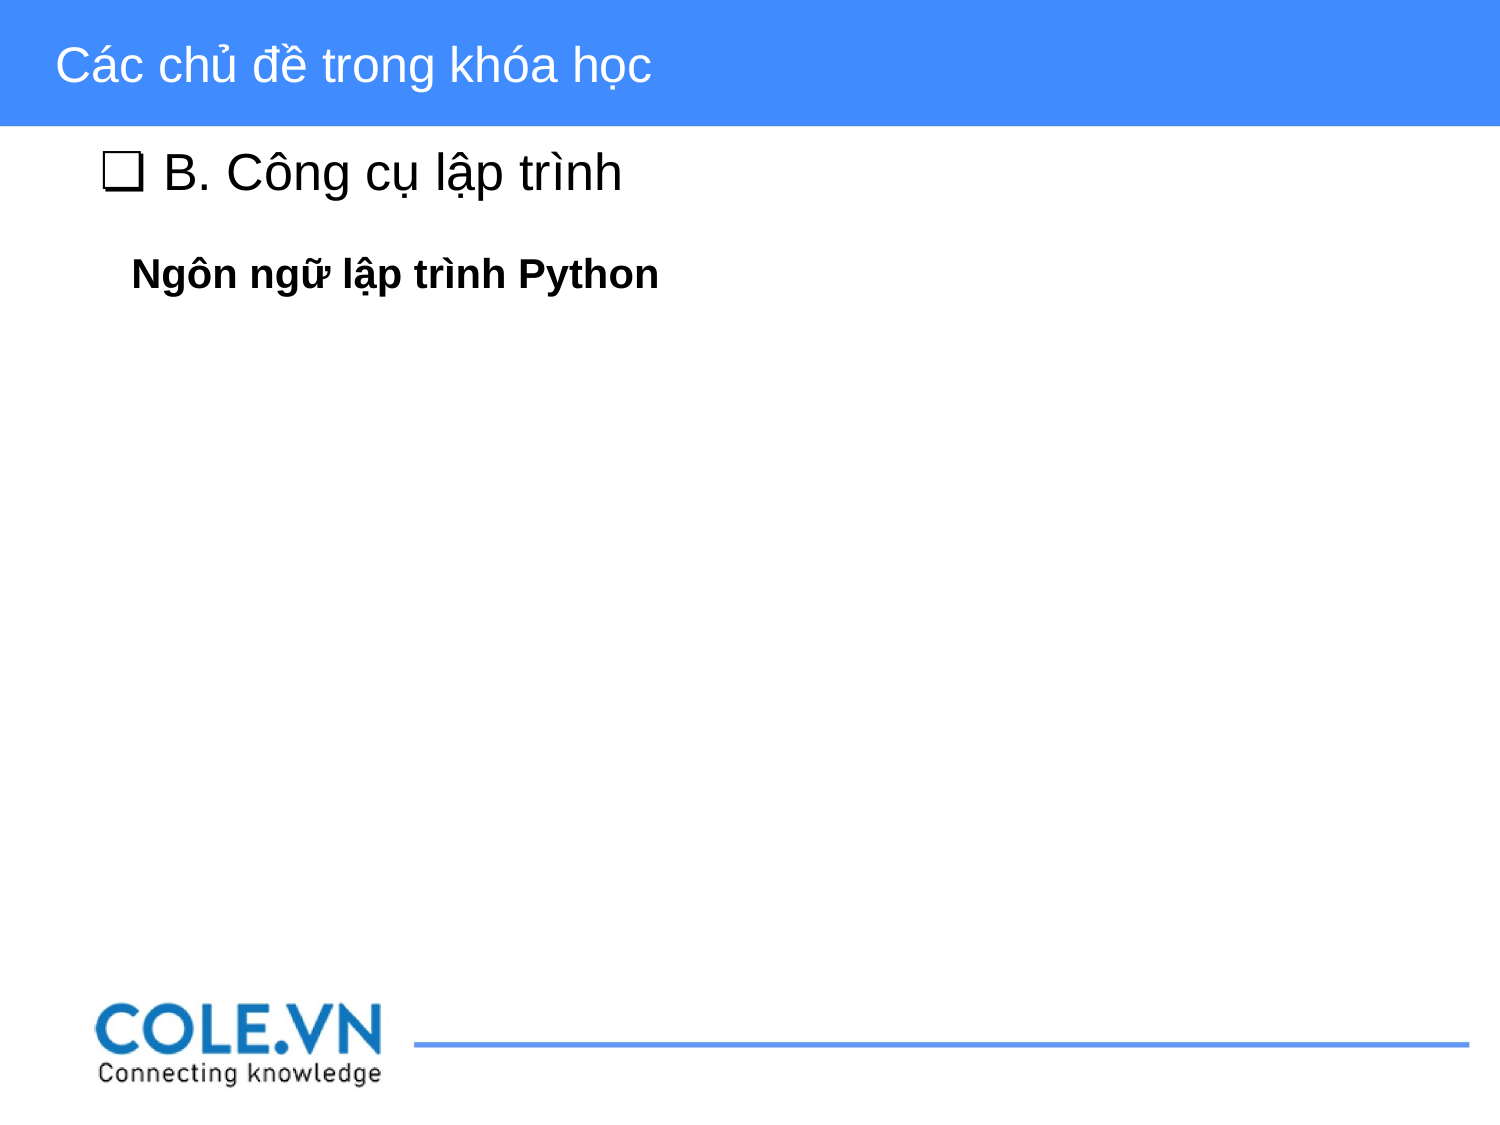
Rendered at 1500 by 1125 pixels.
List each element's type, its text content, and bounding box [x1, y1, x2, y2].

text_box Ngôn ngữ lập trình Python [116, 239, 1465, 305]
text_box B. Công cụ lập trình [73, 130, 1408, 209]
text_box Các chủ đề trong khóa học [40, 24, 1500, 100]
picture [0, 0, 1500, 1125]
